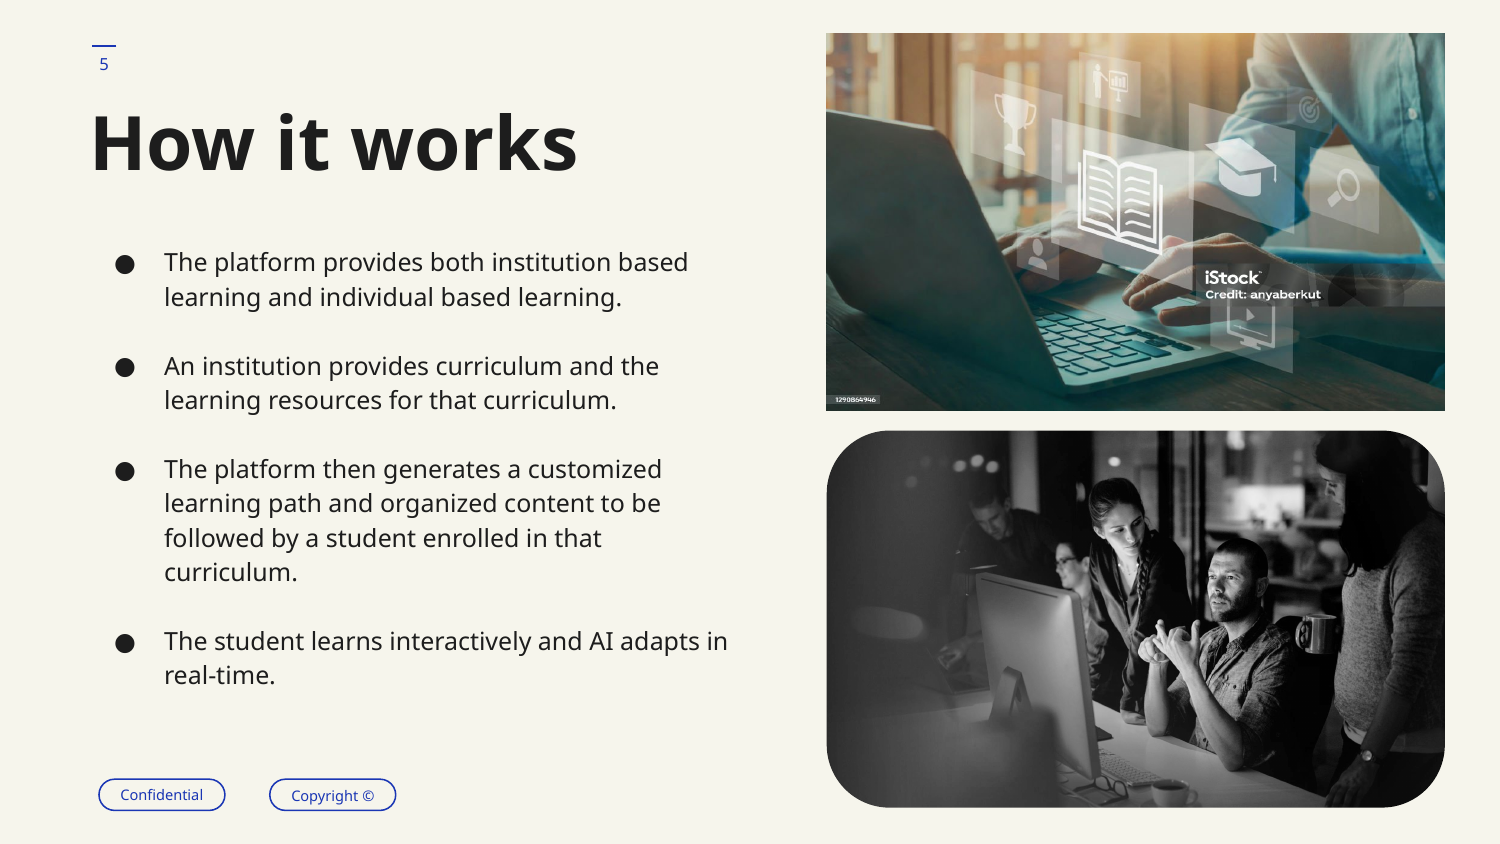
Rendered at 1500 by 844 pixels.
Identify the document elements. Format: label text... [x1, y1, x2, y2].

list The platform provides both institution based learning and individual based learning. An institution provides curriculum and the learning resources for that curriculum. The platform then generates a customized learning path and organized content to be followed by a student enrolled in that curriculum. The student learns interactively and AI adapts in real-time. [74, 227, 750, 704]
picture [826, 430, 1446, 808]
slide_number ‹#› [69, 33, 140, 98]
picture [826, 33, 1445, 411]
title How it works [74, 97, 774, 211]
